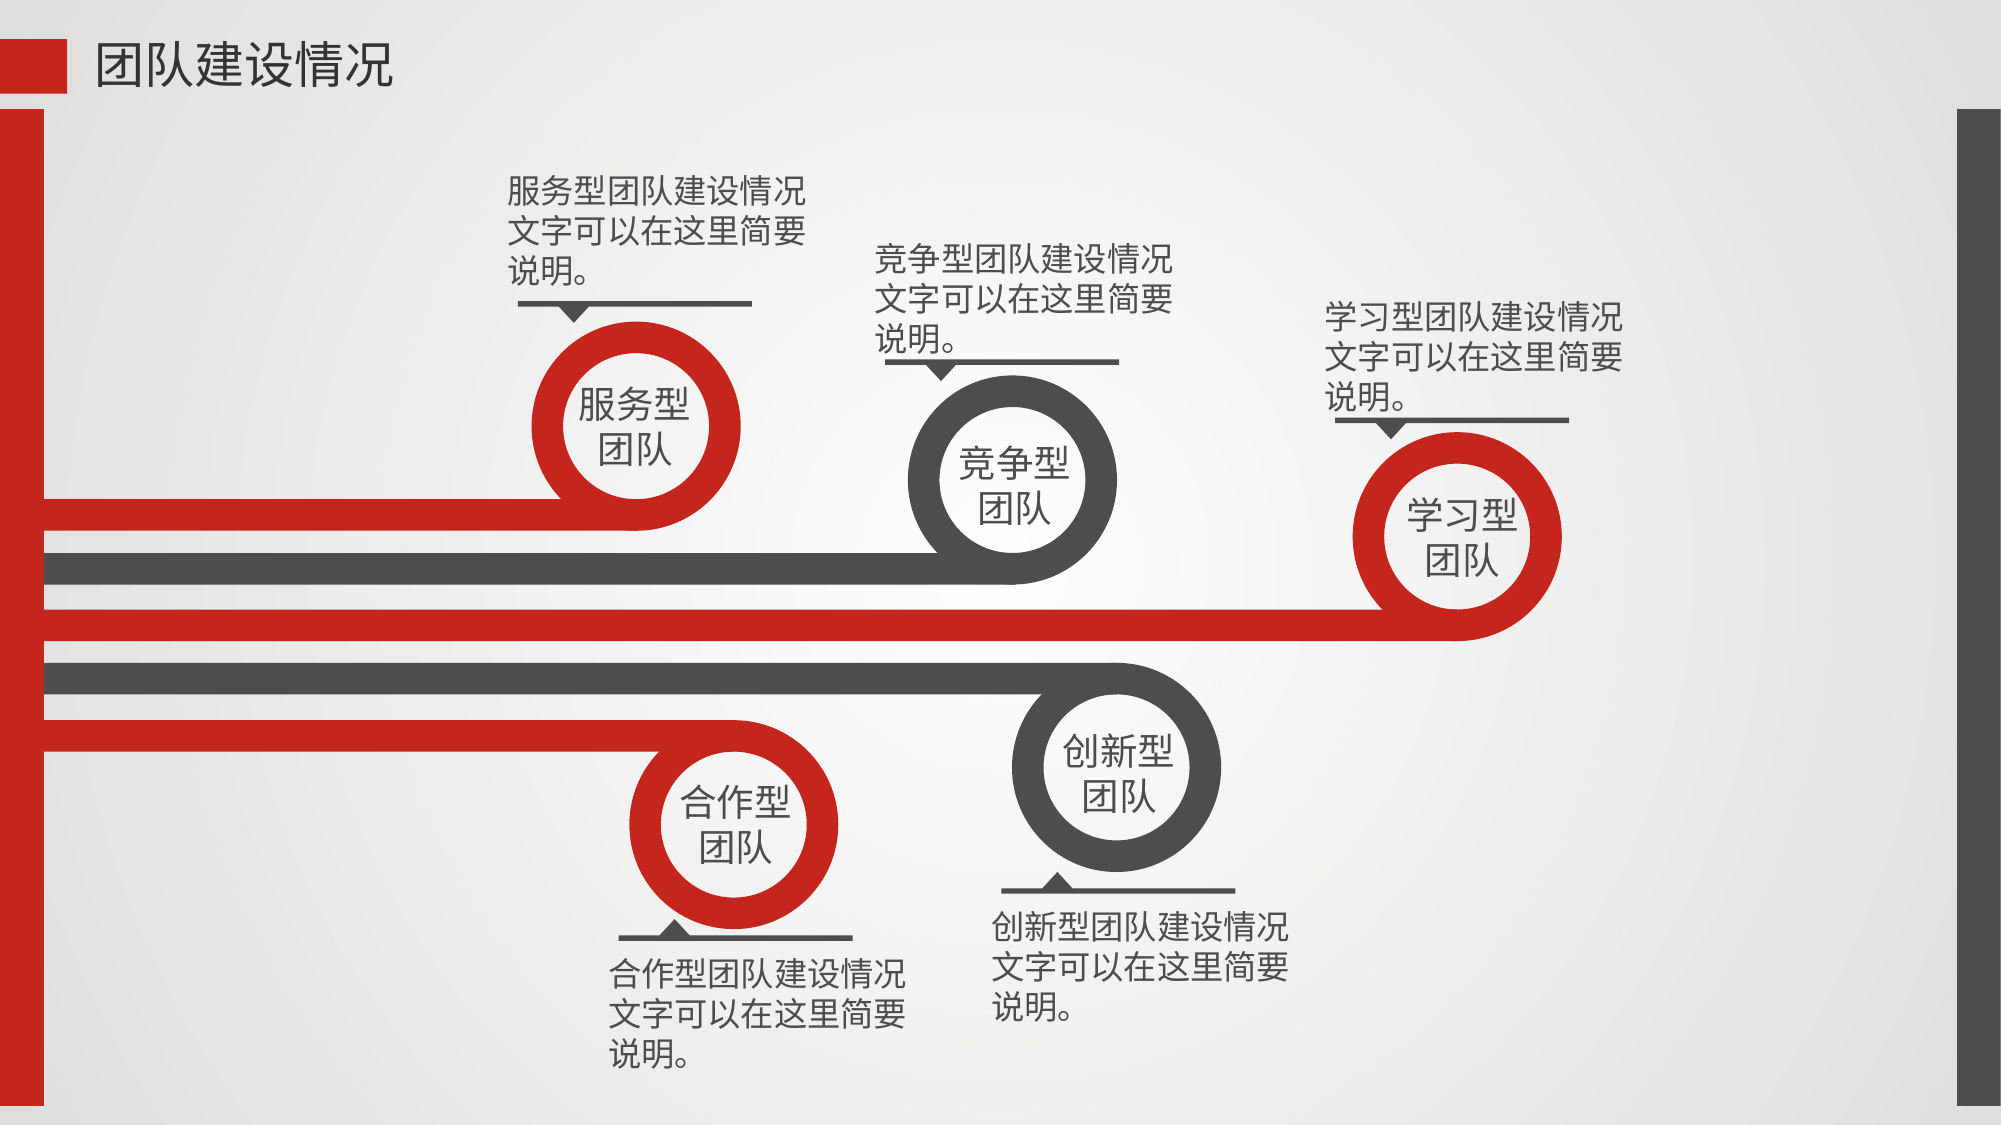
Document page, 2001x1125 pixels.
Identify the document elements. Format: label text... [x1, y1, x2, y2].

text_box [629, 719, 839, 930]
text_box 服务型团队建设情况文字可以在这里简要说明。 [492, 162, 835, 298]
text_box [44, 609, 1347, 642]
text_box [44, 499, 526, 531]
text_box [907, 375, 1118, 585]
text_box [44, 553, 902, 585]
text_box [531, 321, 741, 531]
text_box 学习型团队建设情况文字可以在这里简要说明。 [1309, 289, 1652, 424]
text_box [1352, 431, 1563, 642]
picture [0, 0, 2001, 1125]
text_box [1011, 662, 1222, 873]
text_box [1376, 424, 1406, 430]
text_box 创新型团队建设情况文字可以在这里简要说明。 [976, 898, 1318, 1034]
text_box 团队建设情况 [80, 26, 410, 101]
text_box [0, 109, 44, 1106]
text_box [0, 39, 68, 94]
text_box [44, 662, 1010, 695]
text_box [1957, 109, 2001, 1106]
text_box [517, 301, 752, 320]
text_box [618, 935, 853, 941]
text_box [44, 720, 627, 752]
text_box 合作型团队建设情况文字可以在这里简要说明。 [593, 945, 936, 1081]
text_box 竞争型团队建设情况文字可以在这里简要说明。 [859, 230, 1202, 366]
text_box [926, 366, 955, 373]
text_box [1001, 881, 1236, 894]
